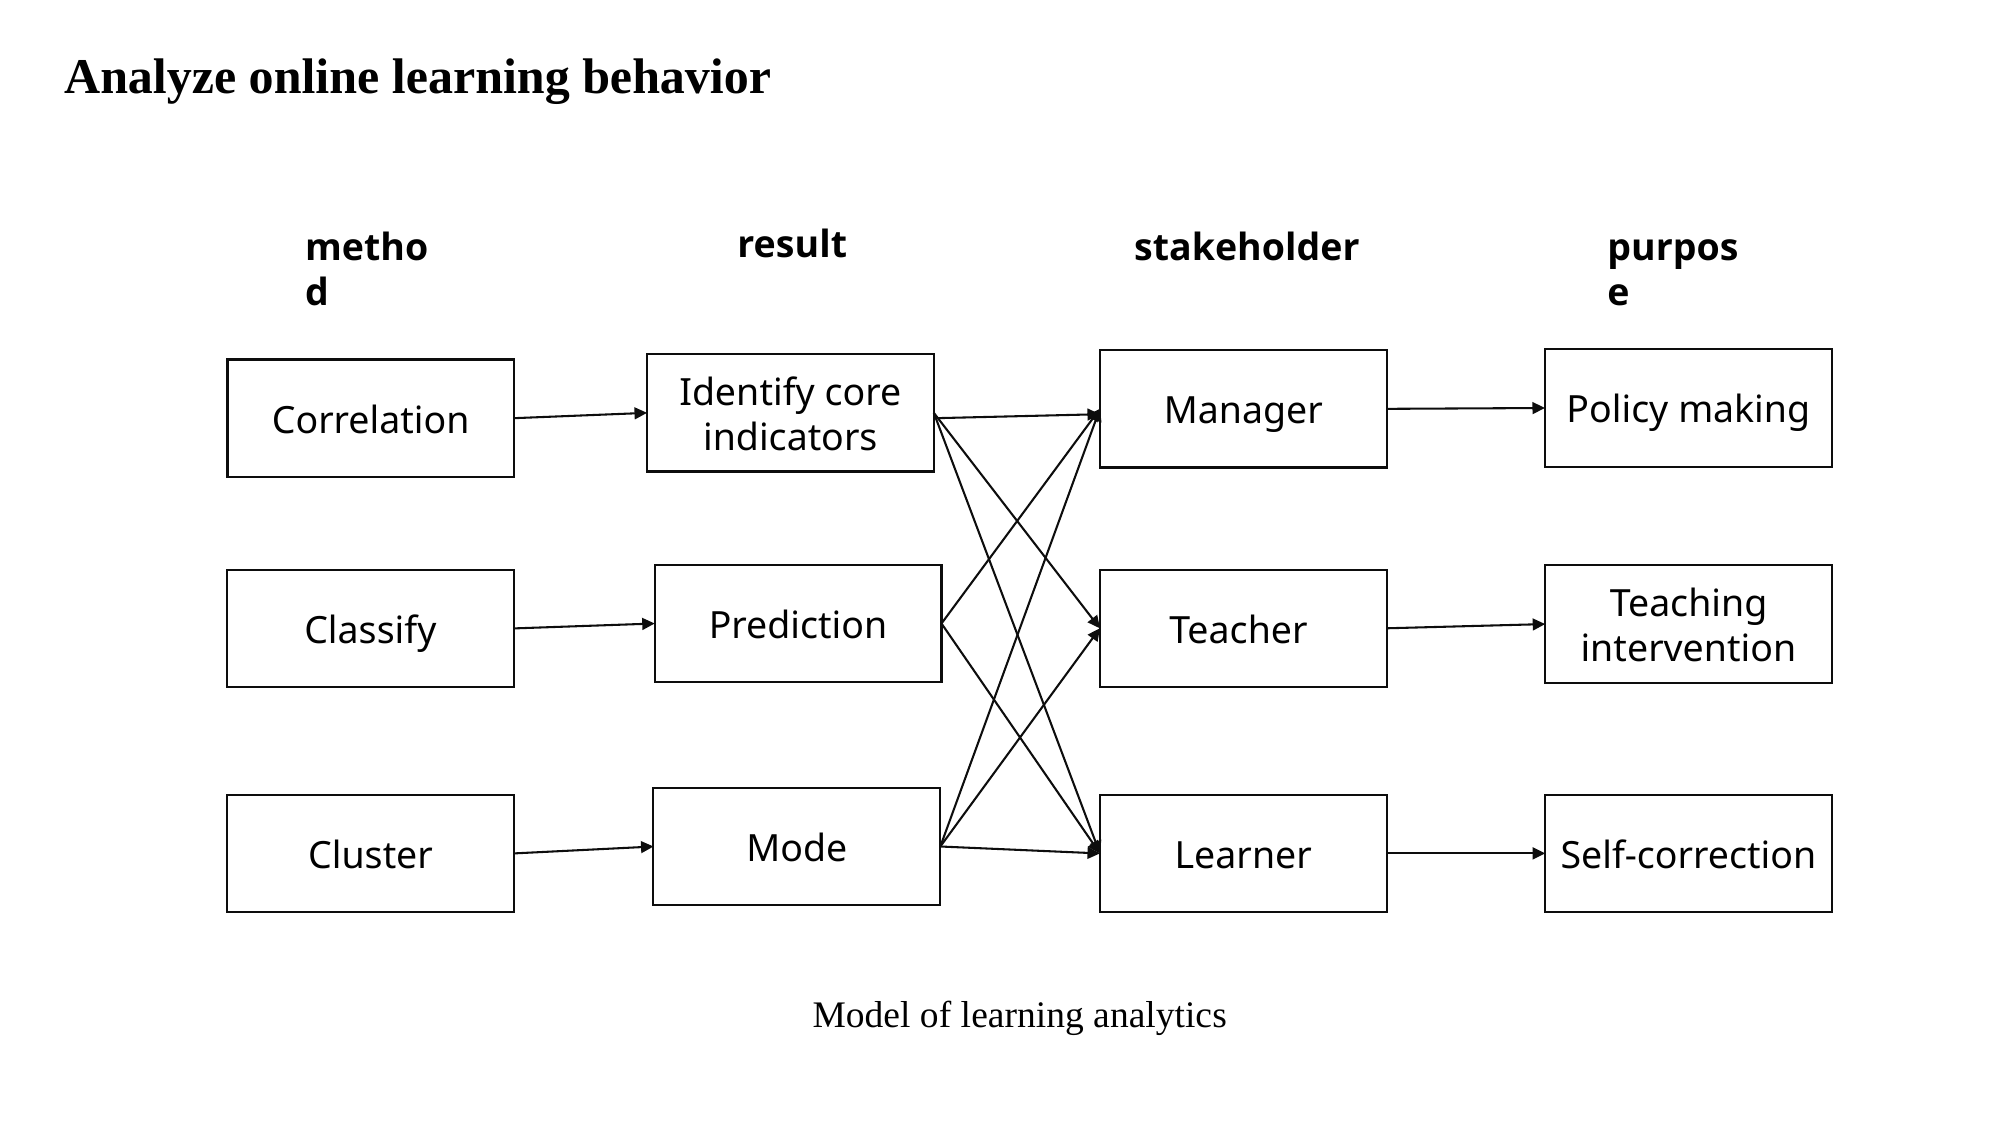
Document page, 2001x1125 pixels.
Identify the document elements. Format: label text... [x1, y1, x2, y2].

text_box Model of learning analytics [798, 987, 1448, 1081]
text_box Analyze online learning behavior [49, 43, 870, 147]
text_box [227, 212, 1832, 913]
